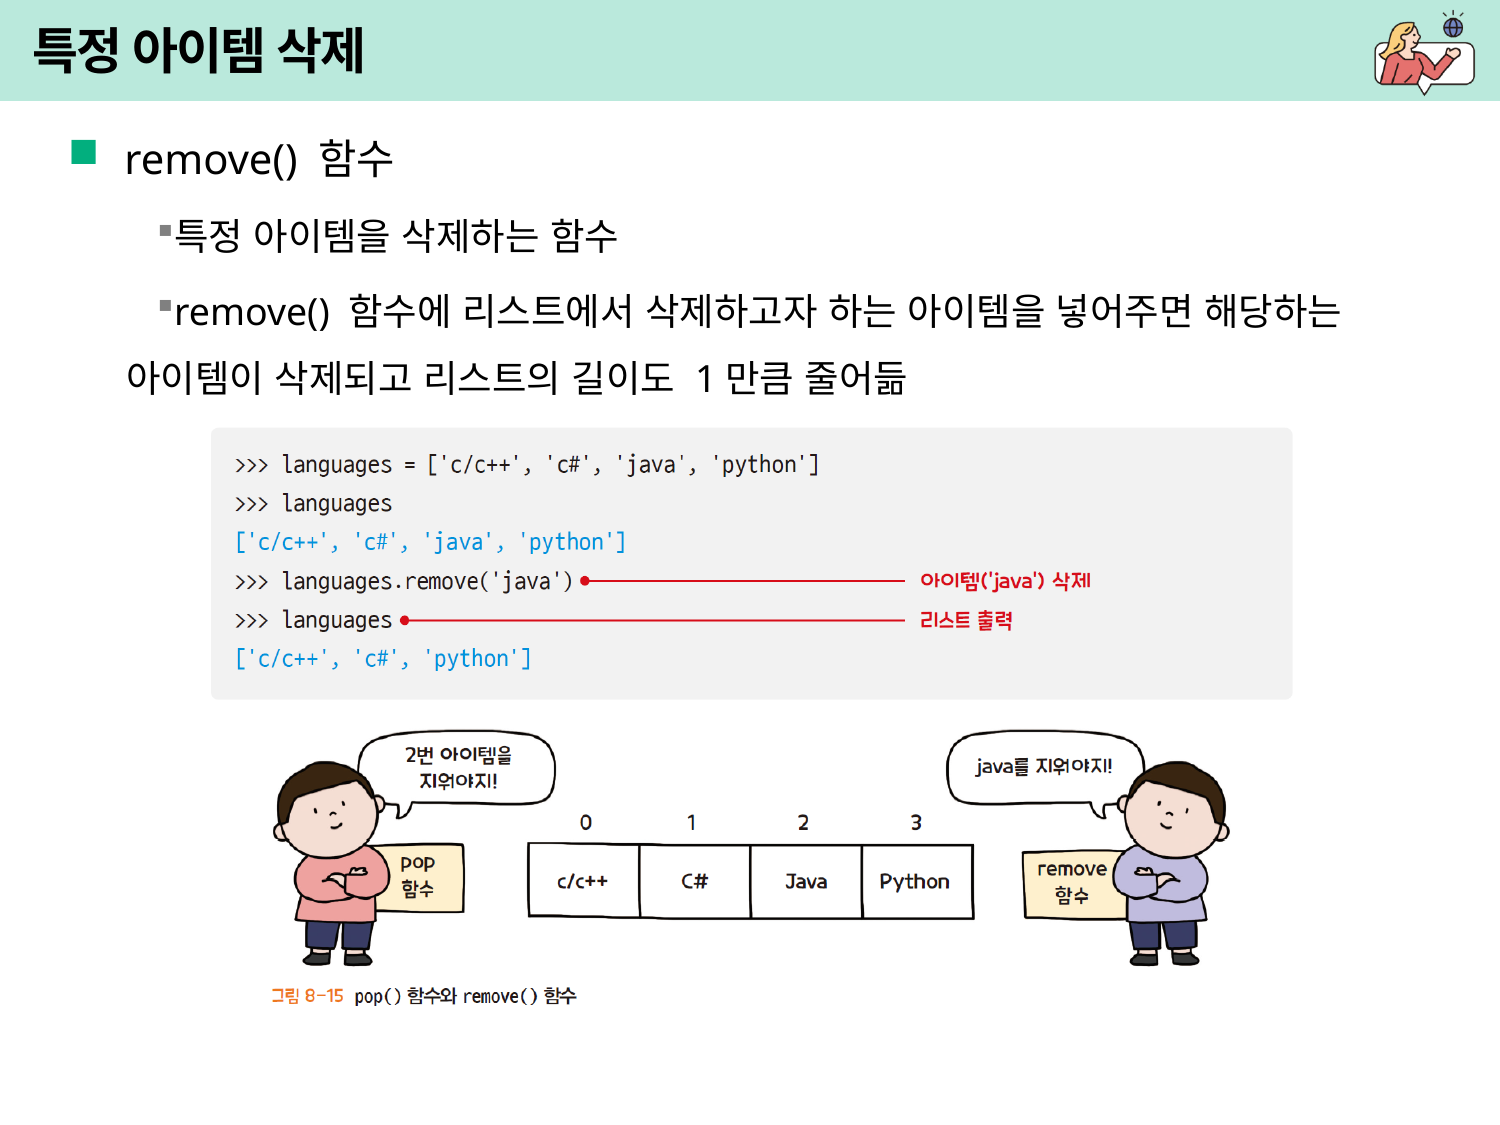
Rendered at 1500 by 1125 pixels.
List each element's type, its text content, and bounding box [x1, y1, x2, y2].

title 특정 아이템 삭제 [17, 10, 1295, 89]
list remove() 함수 특정 아이템을 삭제하는 함수 remove() 함수에 리스트에서 삭제하고자 하는 아이템을 넣어주면 해당하는 아이템이 삭제되고 리스트의 길이도 1만큼 줄어듦 [53, 125, 1425, 1005]
picture [1359, 0, 1500, 97]
picture [204, 420, 1296, 703]
picture [269, 727, 1231, 1008]
